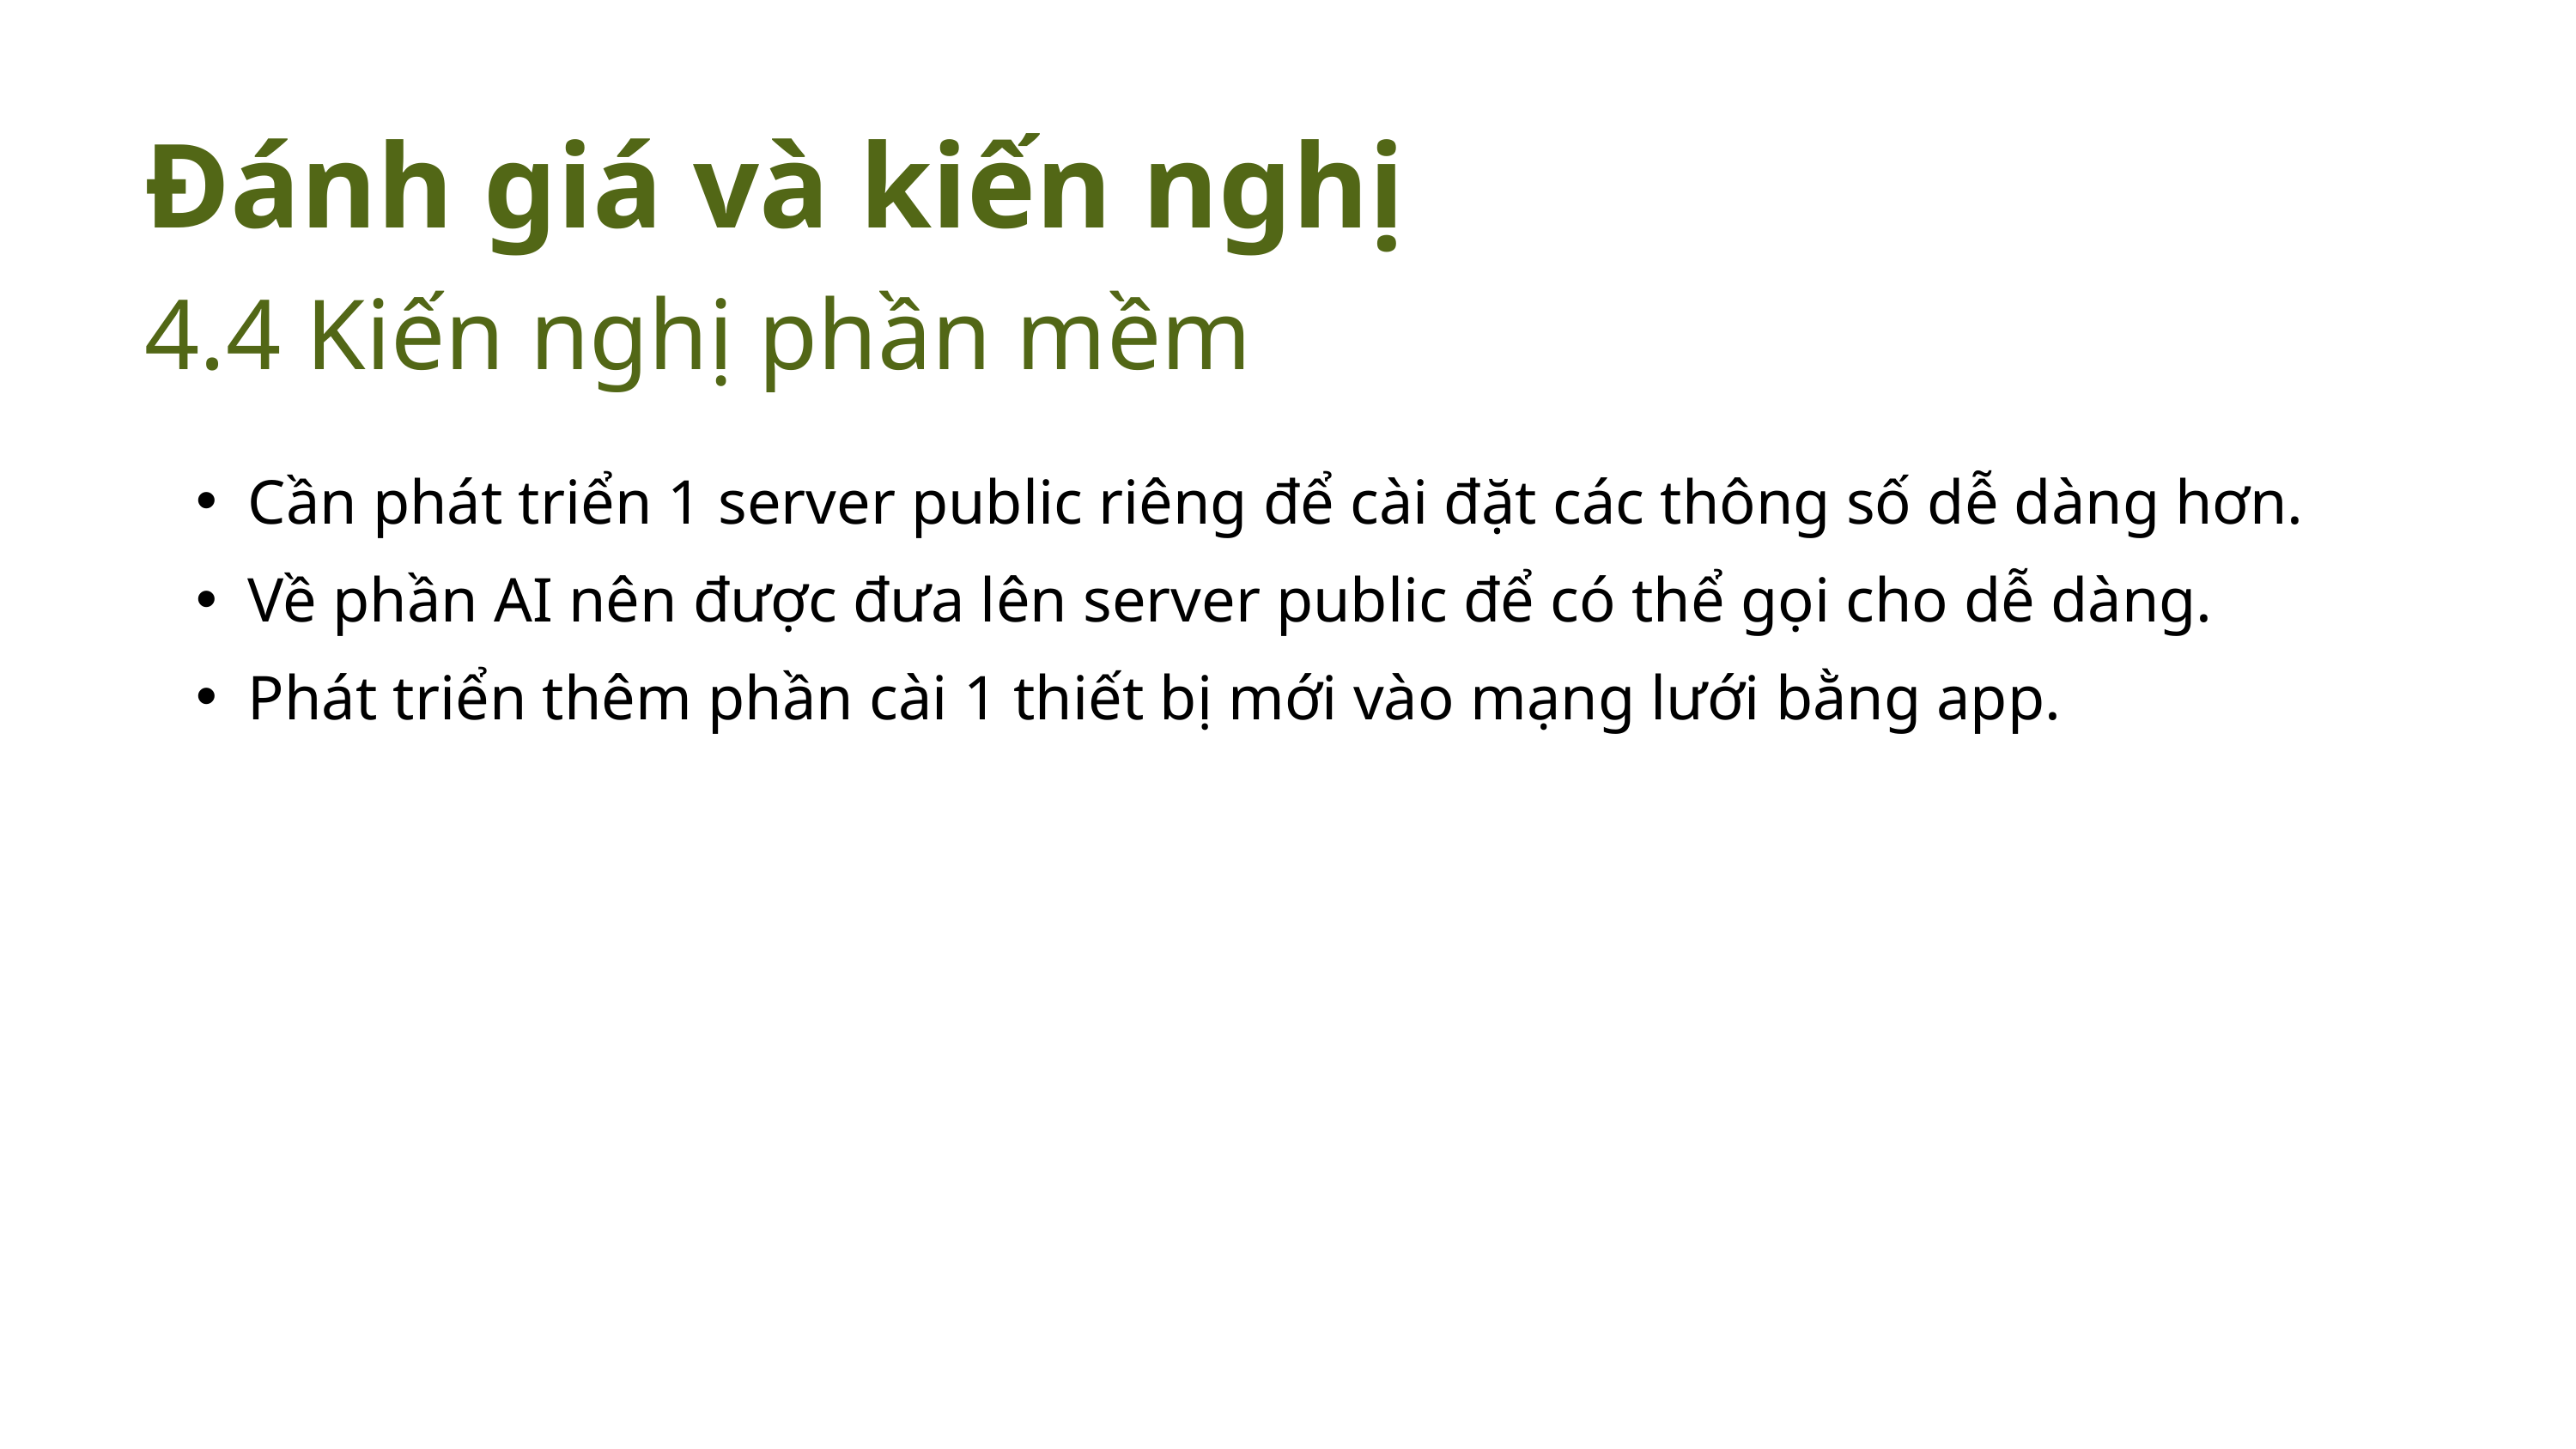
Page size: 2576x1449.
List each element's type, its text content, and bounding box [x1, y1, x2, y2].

text_box Cần phát triển 1 server public riêng để cài đặt các thông số dễ dàng hơn. Về phần AI nên được đưa lên server public để có thể gọi cho dễ dàng. Phát triển thêm phần cài 1 thiết bị mới vào mạng lưới bằng app. [144, 438, 2432, 1319]
text_box 4.4 Kiến nghị phần mềm [144, 282, 1730, 389]
text_box Đánh giá và kiến nghị [144, 123, 2142, 252]
